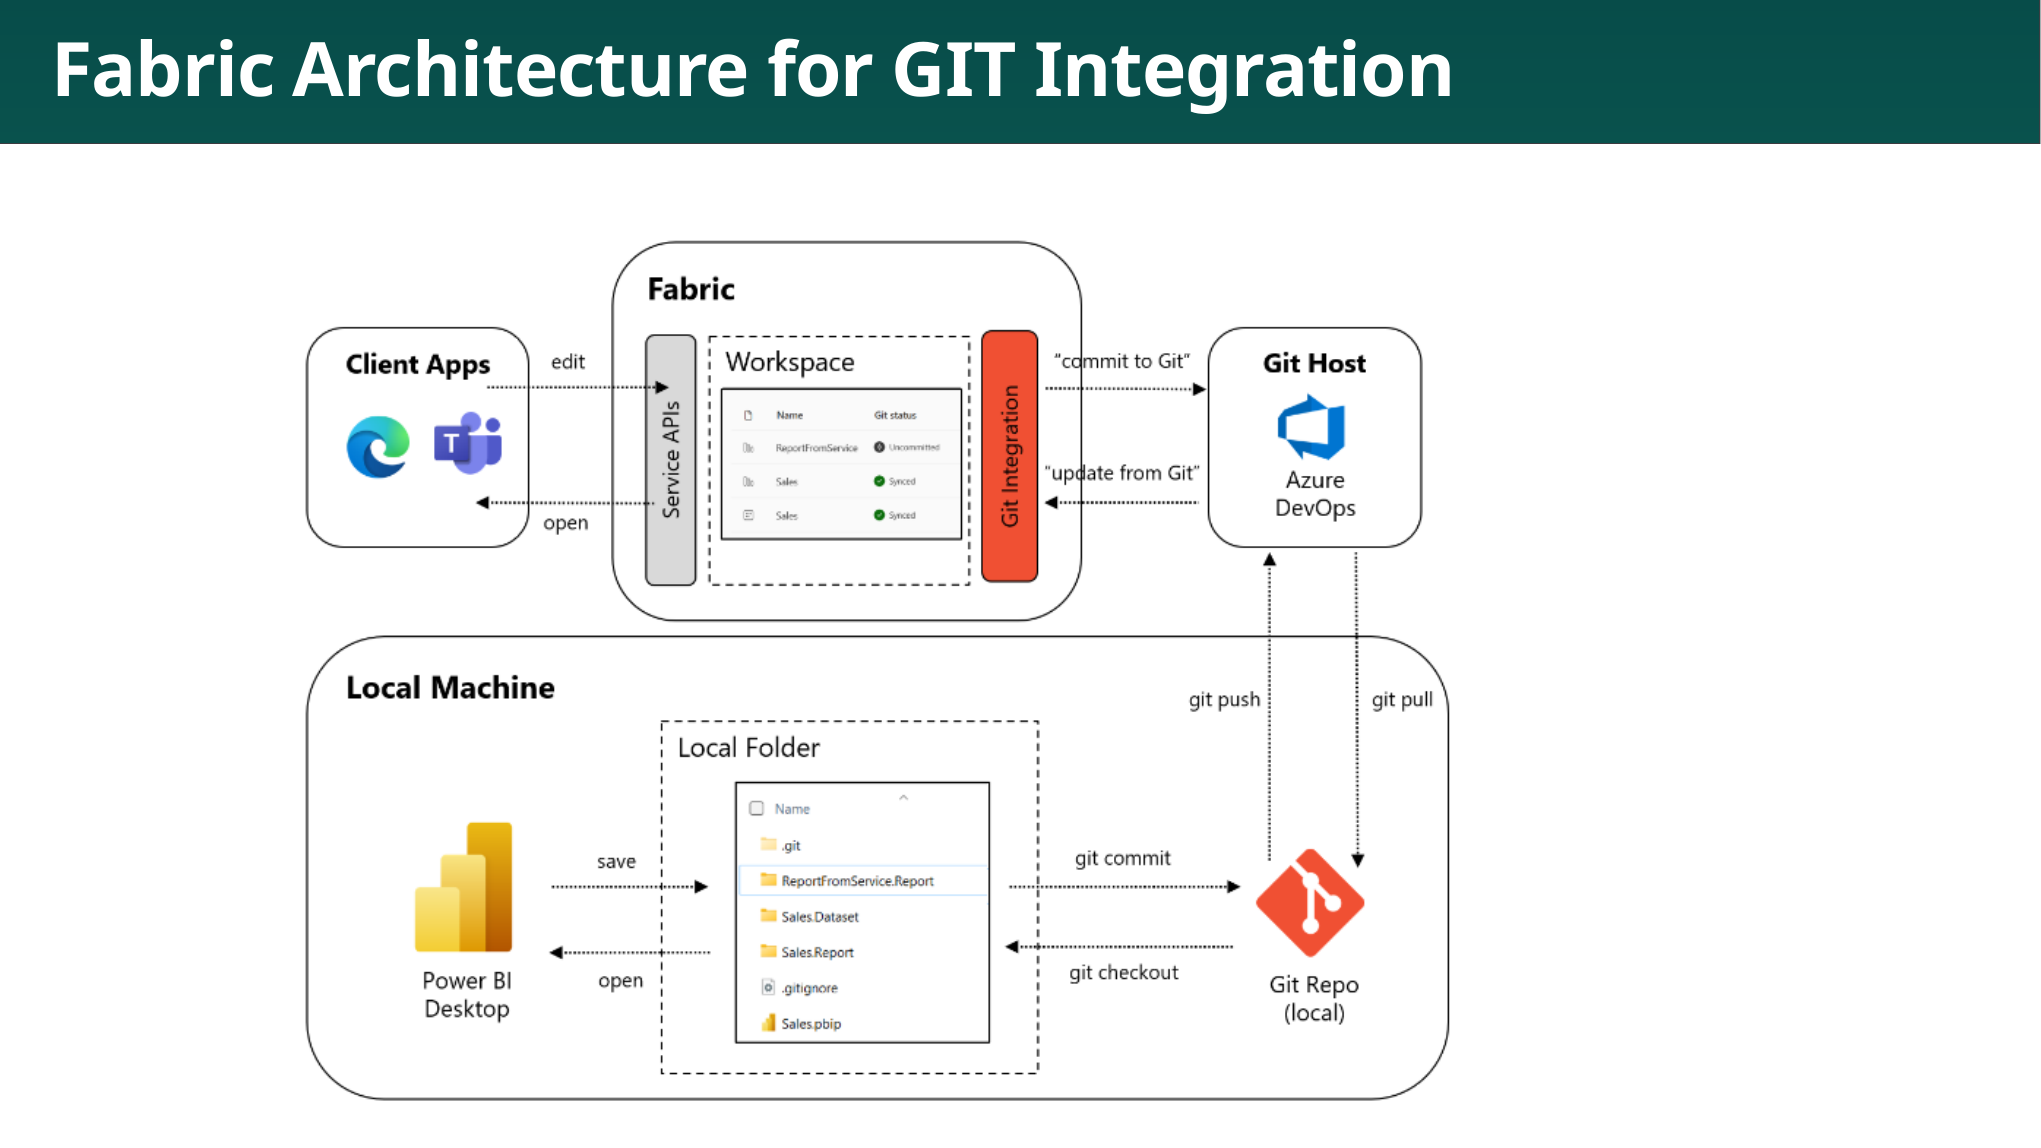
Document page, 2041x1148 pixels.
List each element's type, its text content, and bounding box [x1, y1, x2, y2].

picture [261, 222, 1540, 1133]
title Fabric Architecture for GIT Integration [51, 31, 1988, 113]
